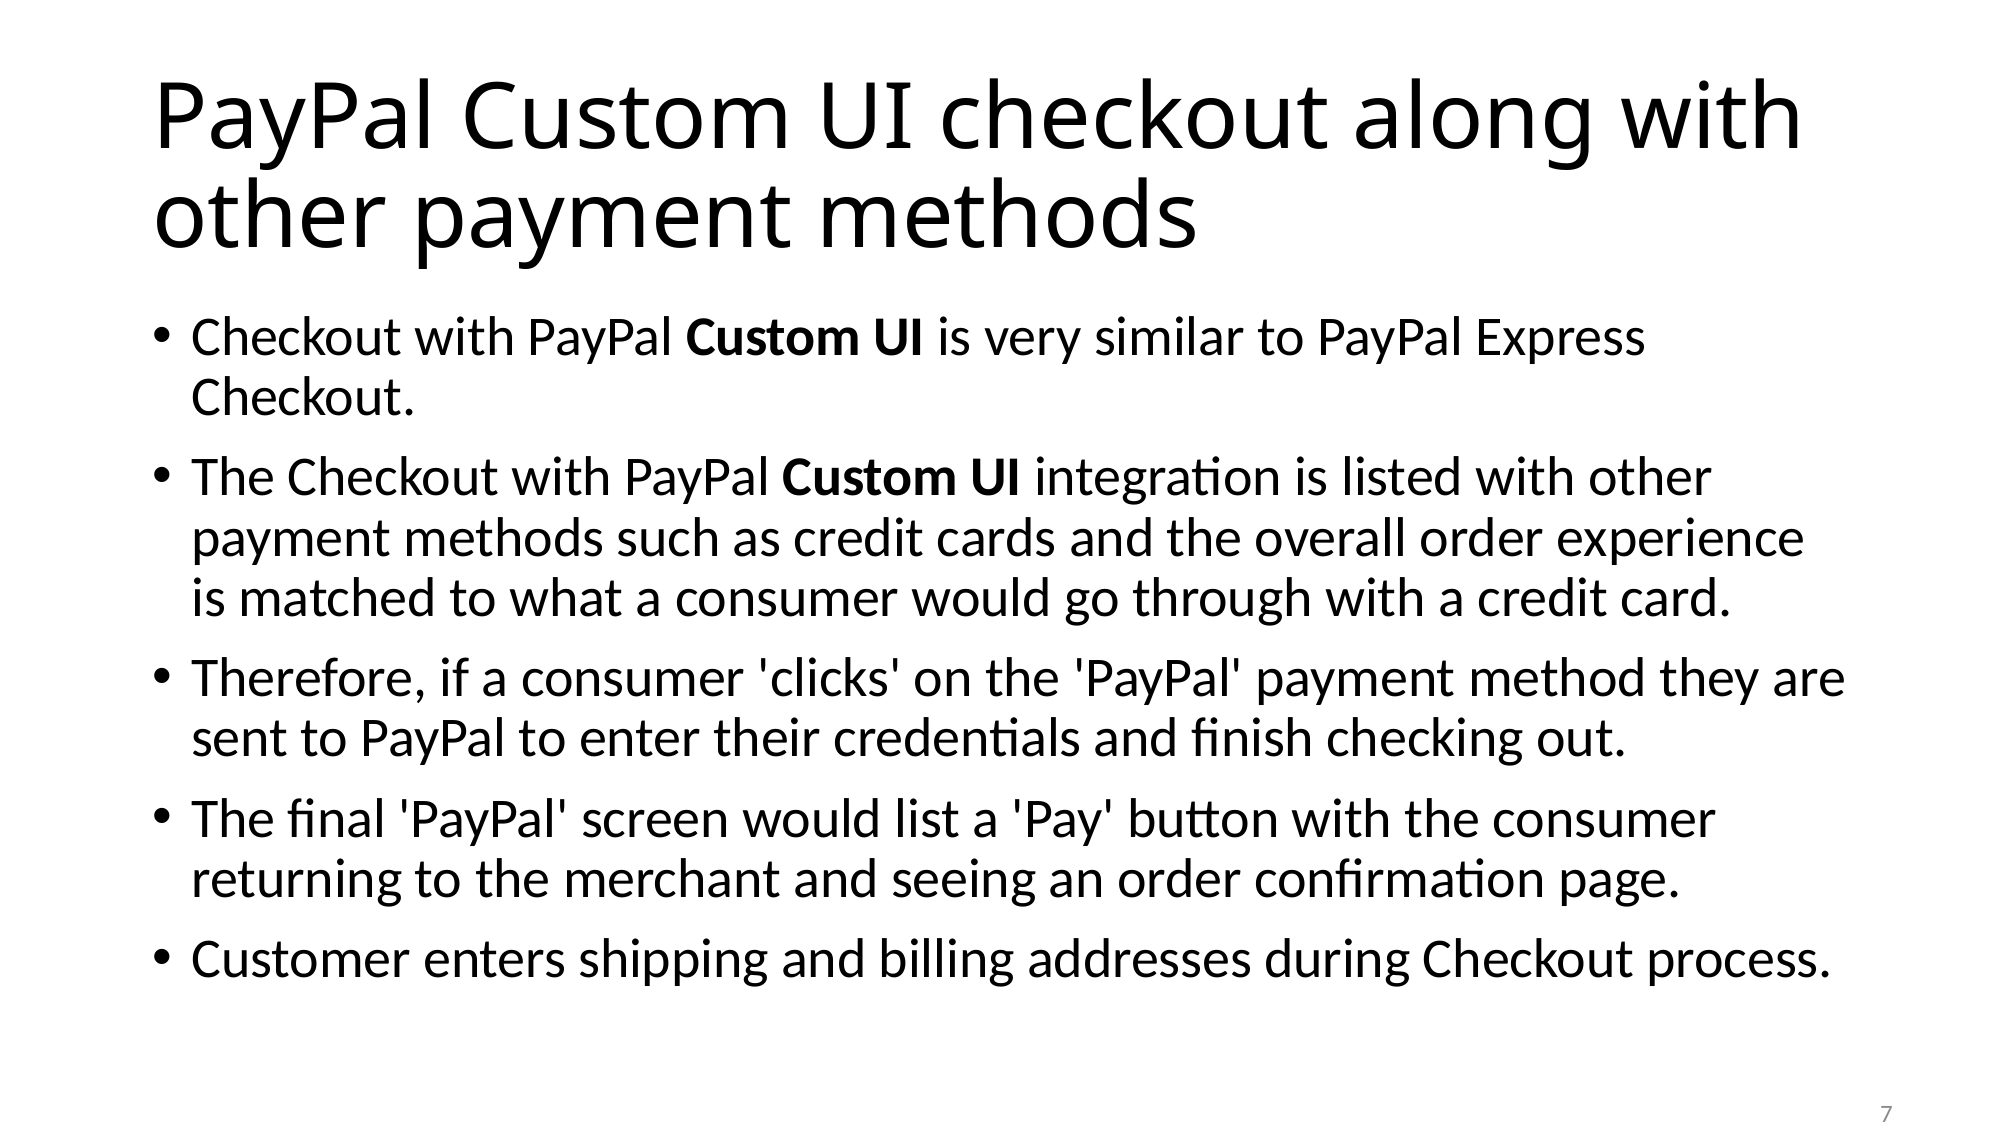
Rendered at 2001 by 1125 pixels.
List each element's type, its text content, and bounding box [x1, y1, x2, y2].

slide_number 75 [1864, 1103, 1899, 1122]
title PayPal Custom UI checkout along with other payment methods [137, 59, 1863, 278]
list Checkout with PayPal Custom UI is very similar to PayPal Express Checkout. The Checkout with PayPal Custom UI integration is listed with other payment methods such as credit cards and the overall order experience is matched to what a consumer would go through with a credit card. Therefore, if a consumer 'clicks' on the 'PayPal' payment method they are sent to PayPal to enter their credentials and finish checking out. The final 'PayPal' screen would list a 'Pay' button with the consumer returning to the merchant and seeing an order confirmation page. Customer enters shipping and billing addresses during Checkout process. [137, 299, 1863, 1014]
